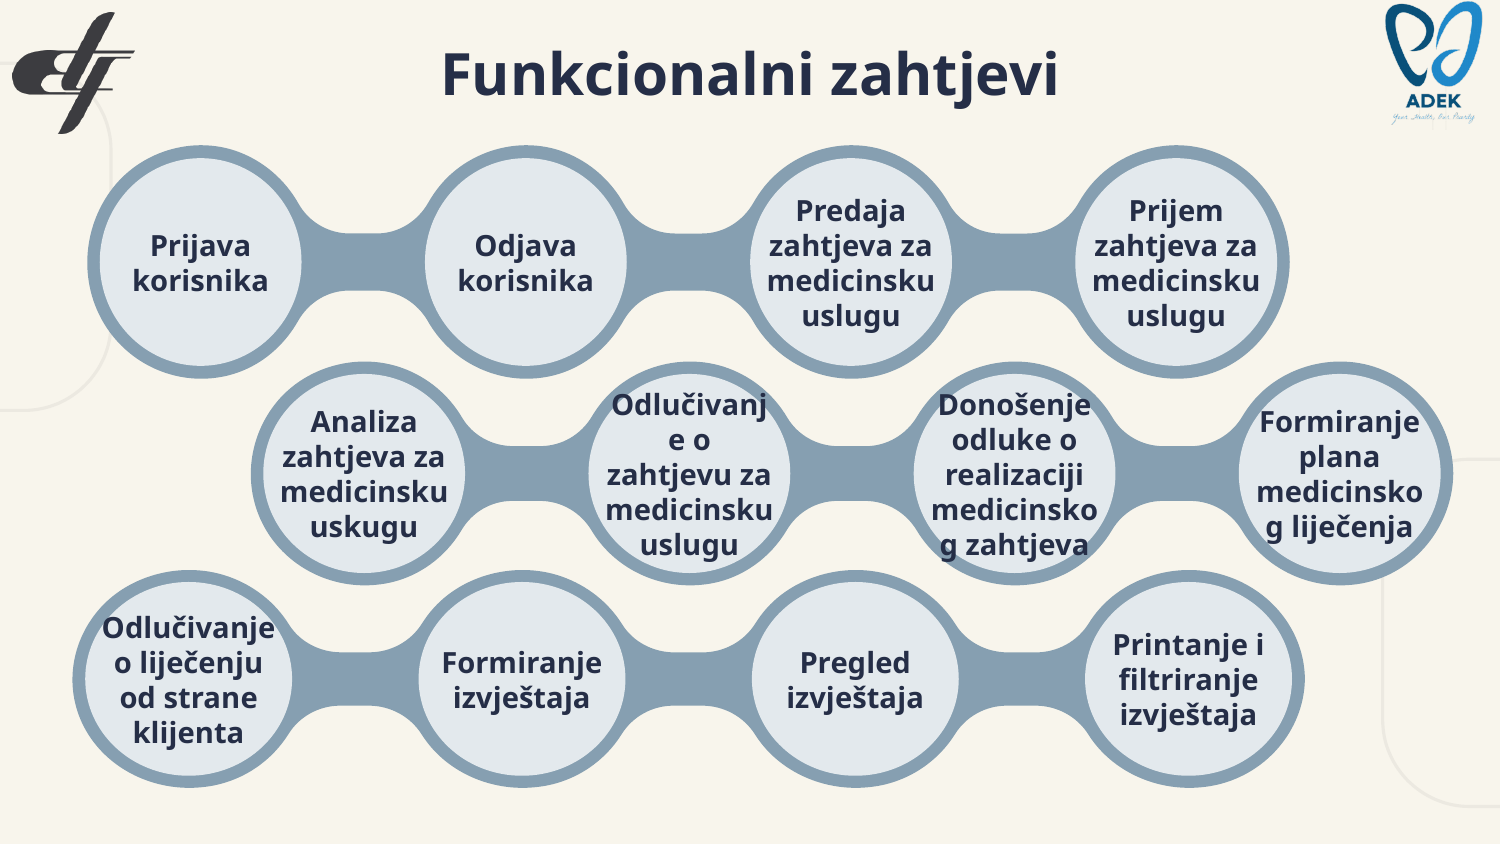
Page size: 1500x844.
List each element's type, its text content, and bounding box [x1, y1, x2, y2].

picture [1366, 0, 1499, 130]
title Funkcionalni zahtjevi [139, 25, 1361, 120]
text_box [78, 144, 1291, 379]
picture [12, 12, 135, 135]
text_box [241, 361, 1454, 586]
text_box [62, 569, 1306, 789]
